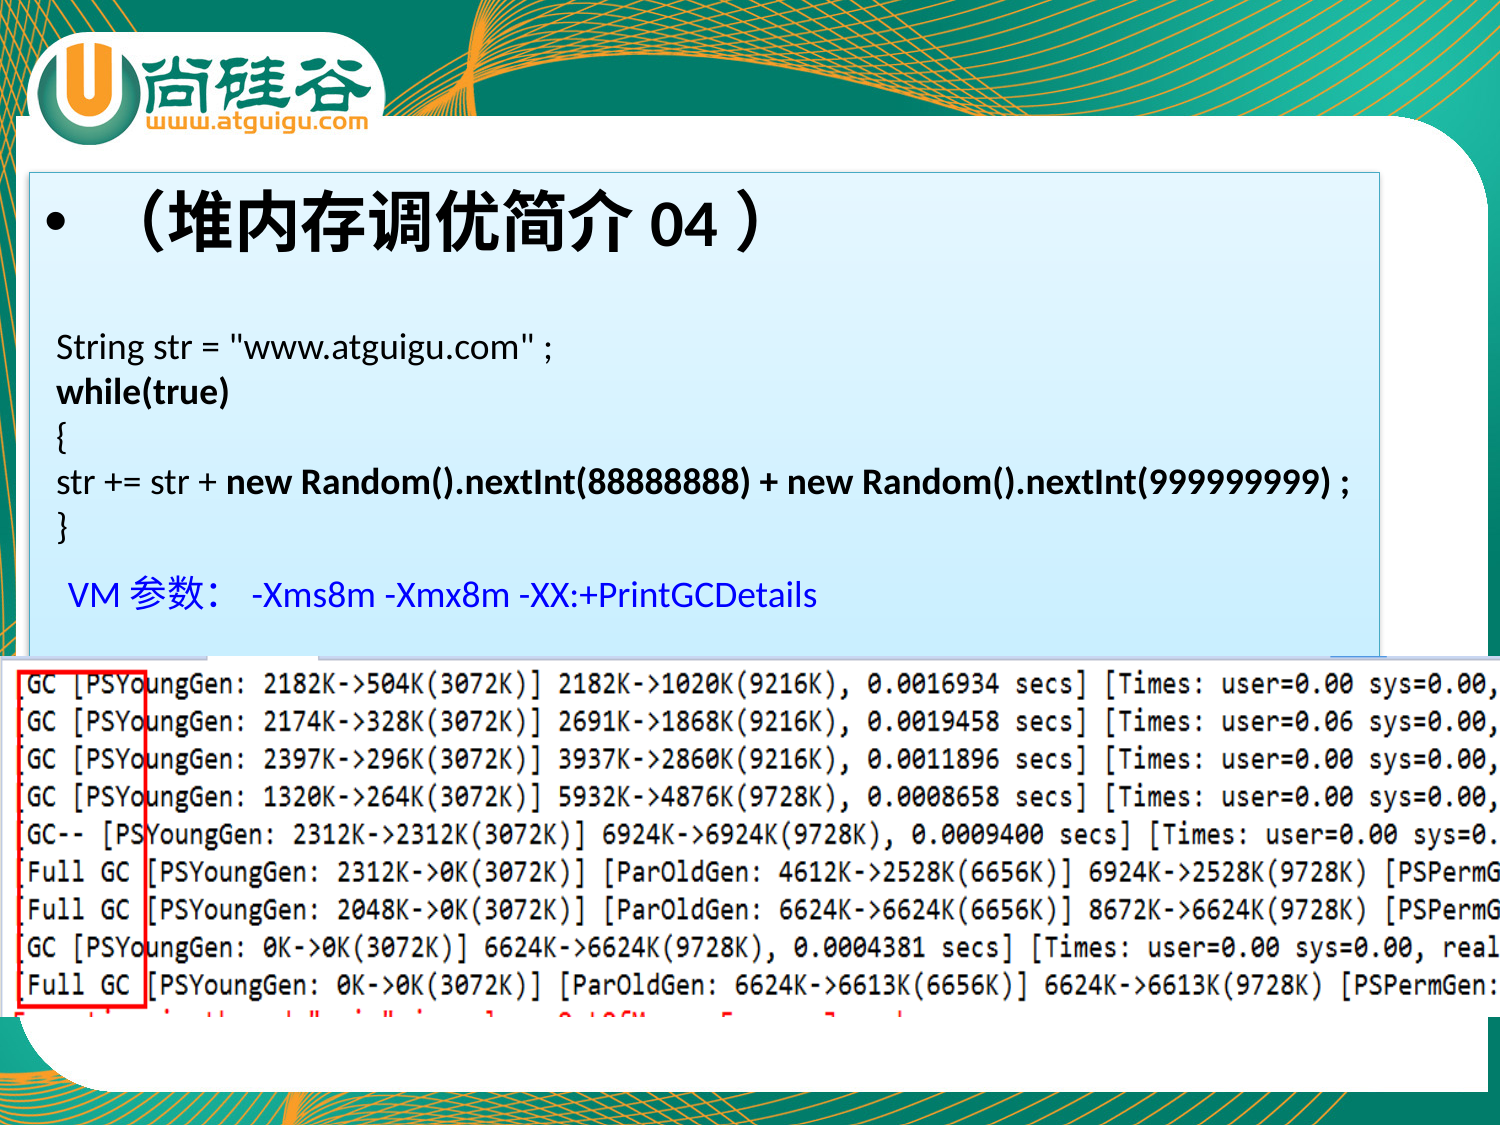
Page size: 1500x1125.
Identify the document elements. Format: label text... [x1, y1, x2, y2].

list （堆内存调优简介04） [29, 172, 1380, 655]
picture [0, 0, 1500, 1125]
text_box String str = "www.atguigu.com" ; while(true) { str += str + new Random().nextInt(88888888) + new Random().nextInt(999999999) ; } [41, 314, 1388, 555]
text_box VM参数：-Xms8m -Xmx8m -XX:+PrintGCDetails [53, 562, 1500, 623]
